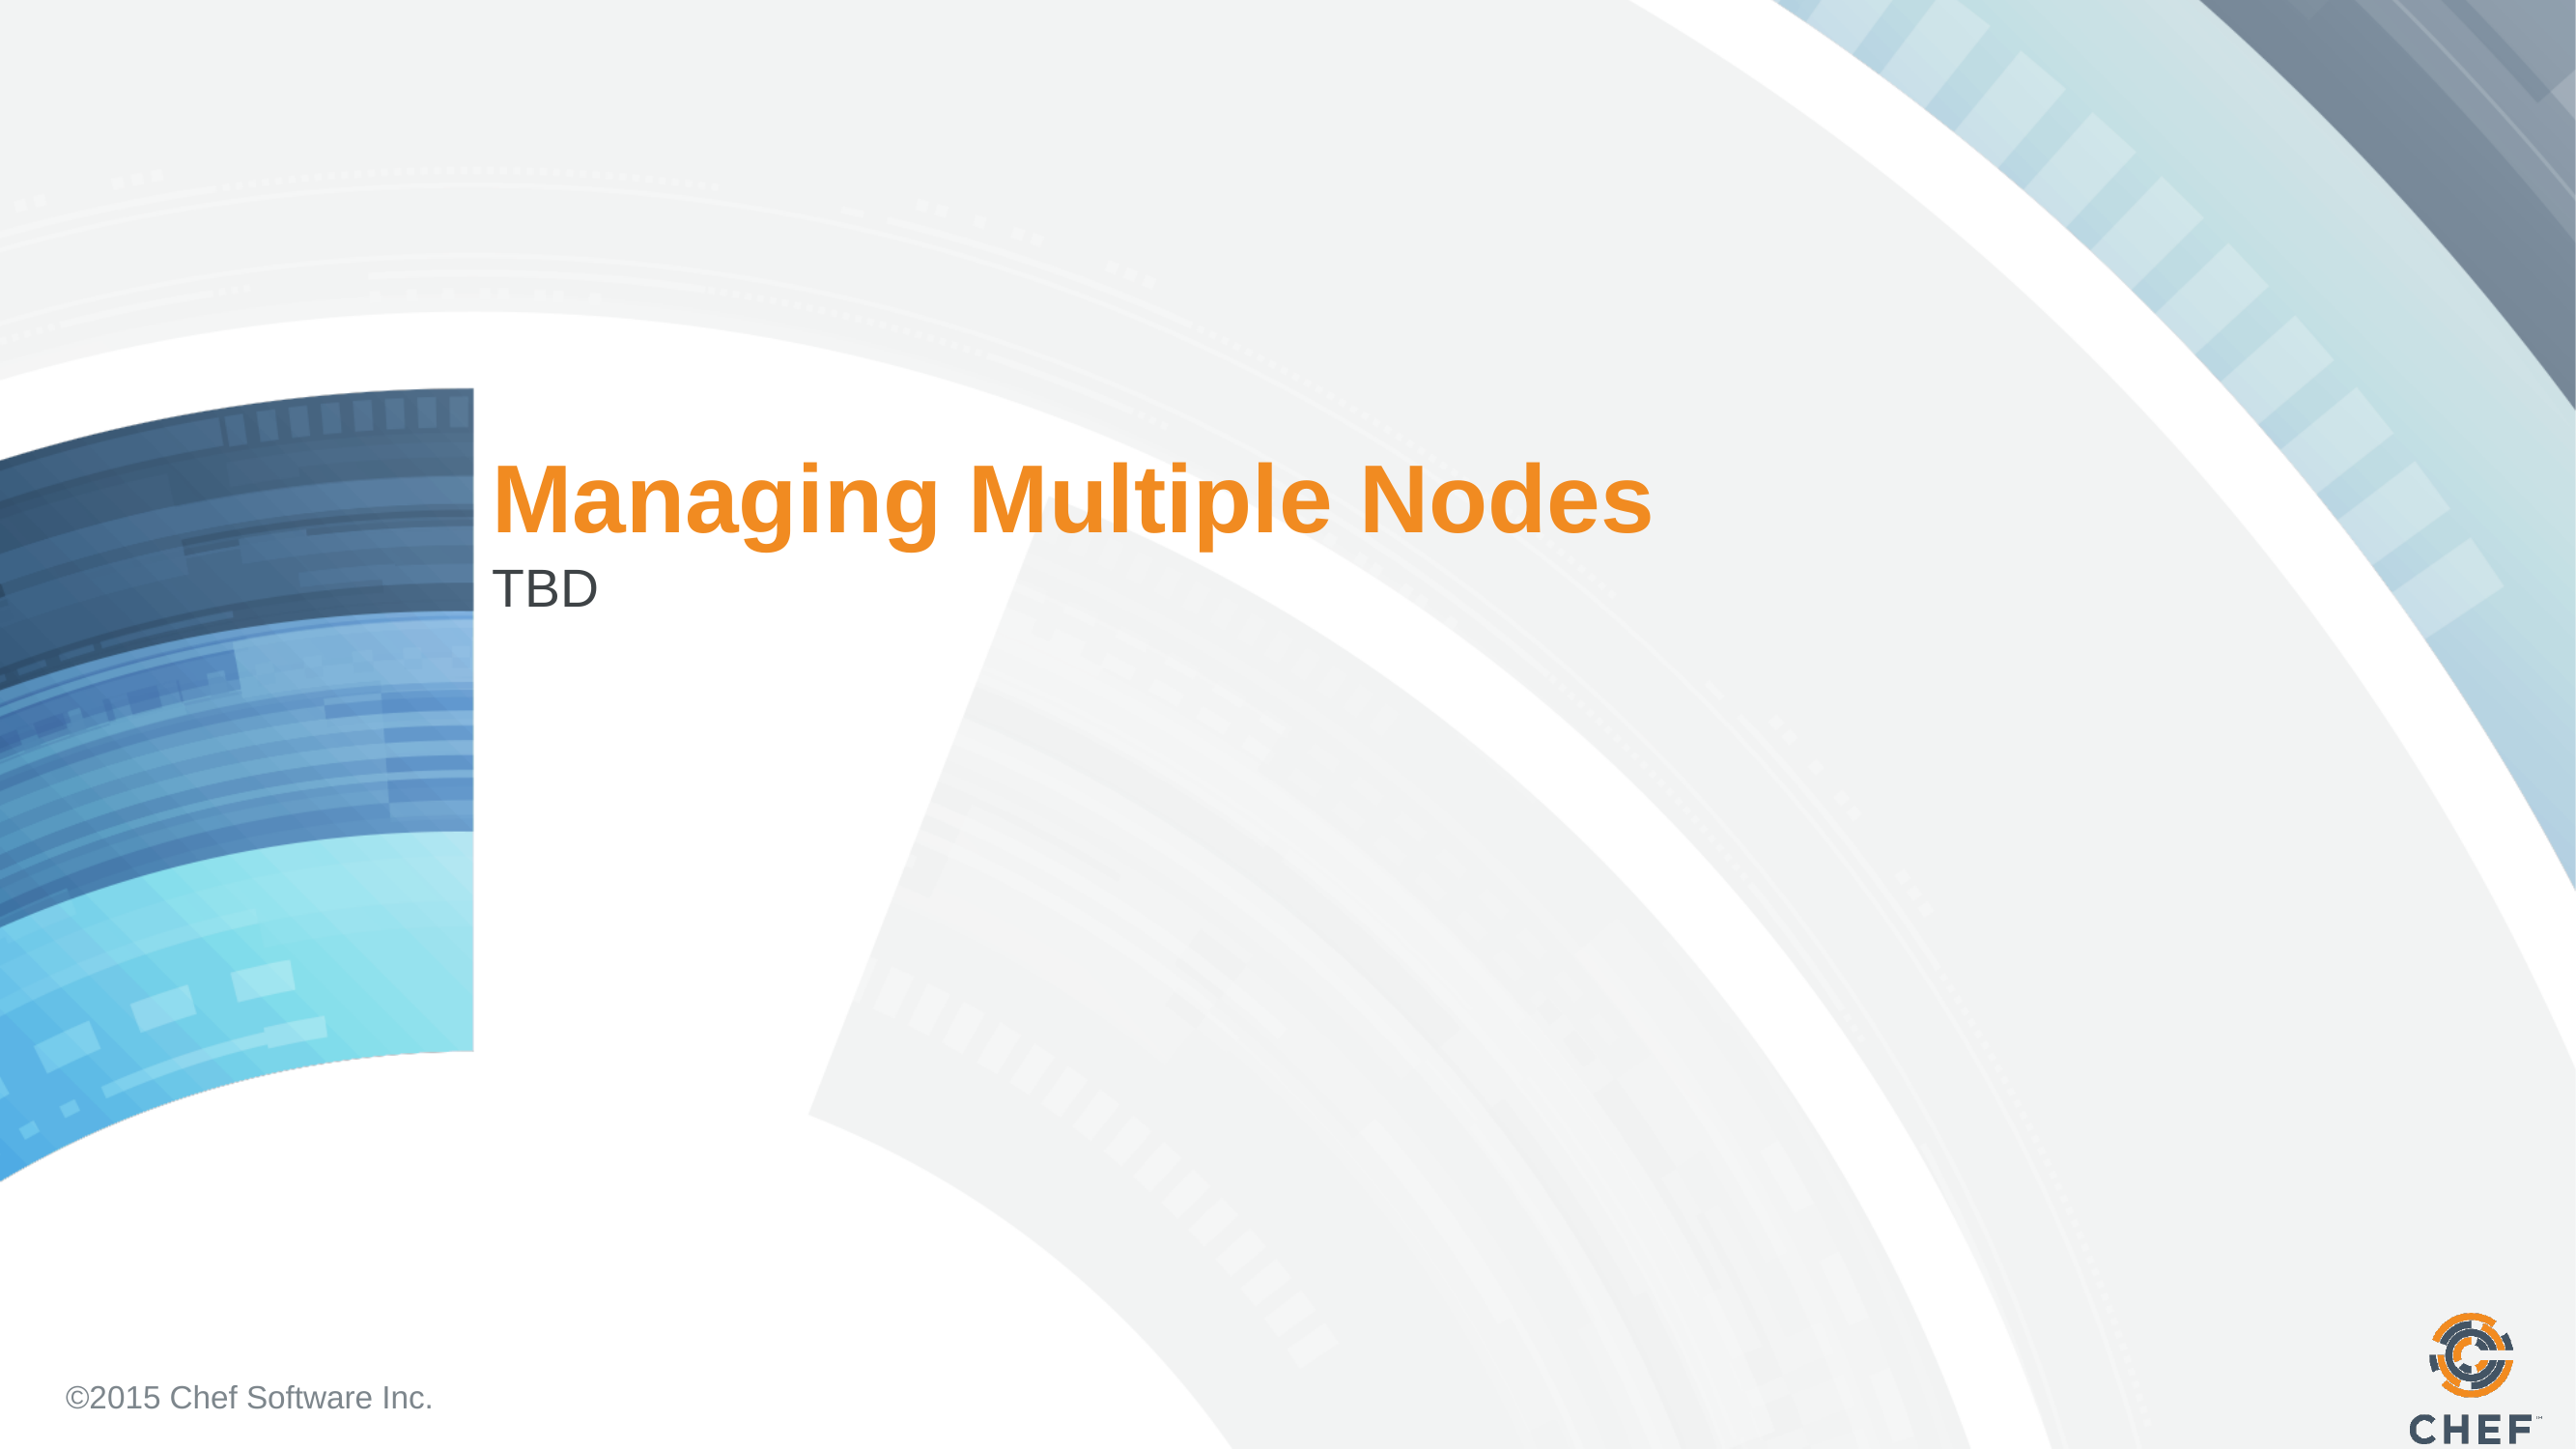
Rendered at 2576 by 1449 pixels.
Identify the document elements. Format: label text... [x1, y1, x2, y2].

footer ©2015 Chef Software Inc. [51, 1361, 952, 1431]
title Managing Multiple Nodes [477, 395, 2217, 547]
subtitle TBD [477, 547, 2217, 635]
picture [0, 0, 2576, 1449]
